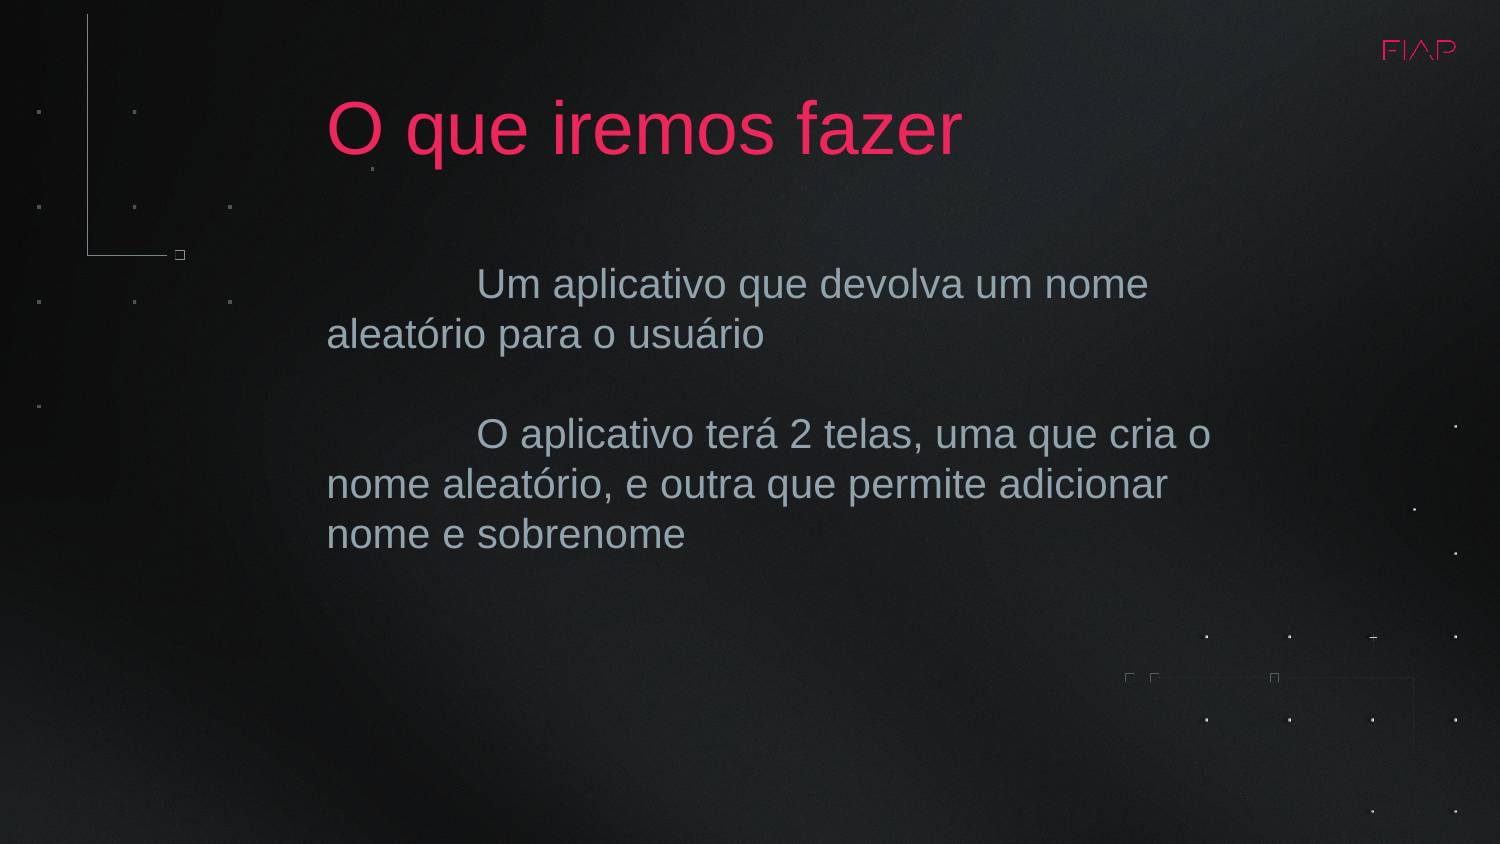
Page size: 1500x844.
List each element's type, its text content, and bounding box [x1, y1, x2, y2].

picture [0, 0, 1500, 844]
text_box Um aplicativo que devolva um nome aleatório para o usuário O aplicativo terá 2 telas, uma que cria o nome aleatório, e outra que permite adicionar nome e sobrenome [311, 249, 1242, 565]
text_box O que iremos fazer [378, 72, 1126, 177]
